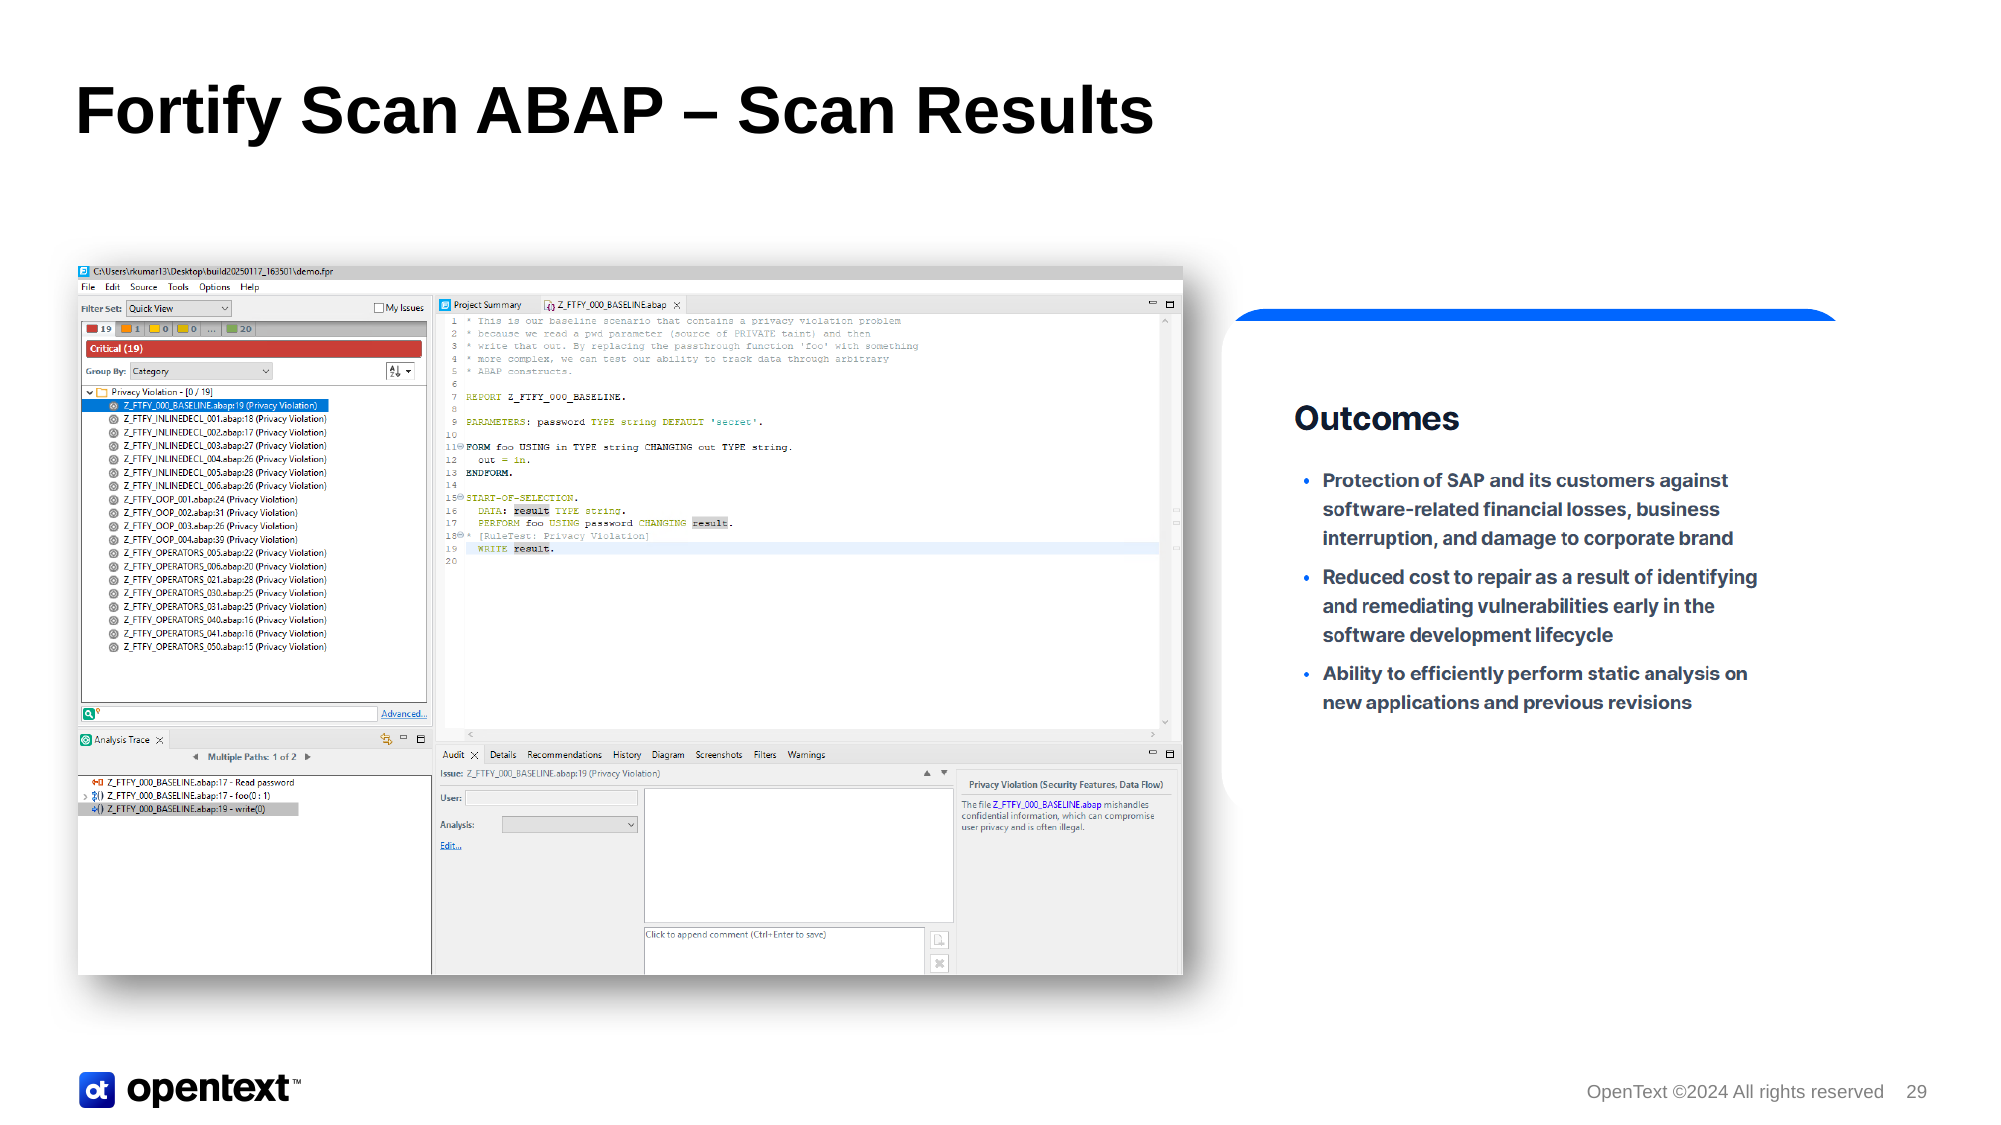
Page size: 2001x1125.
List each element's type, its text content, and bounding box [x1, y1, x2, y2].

picture [79, 1072, 301, 1108]
title Fortify Scan ABAP – Scan Results [75, 24, 1925, 185]
picture [1221, 308, 1850, 817]
picture [78, 266, 1183, 975]
